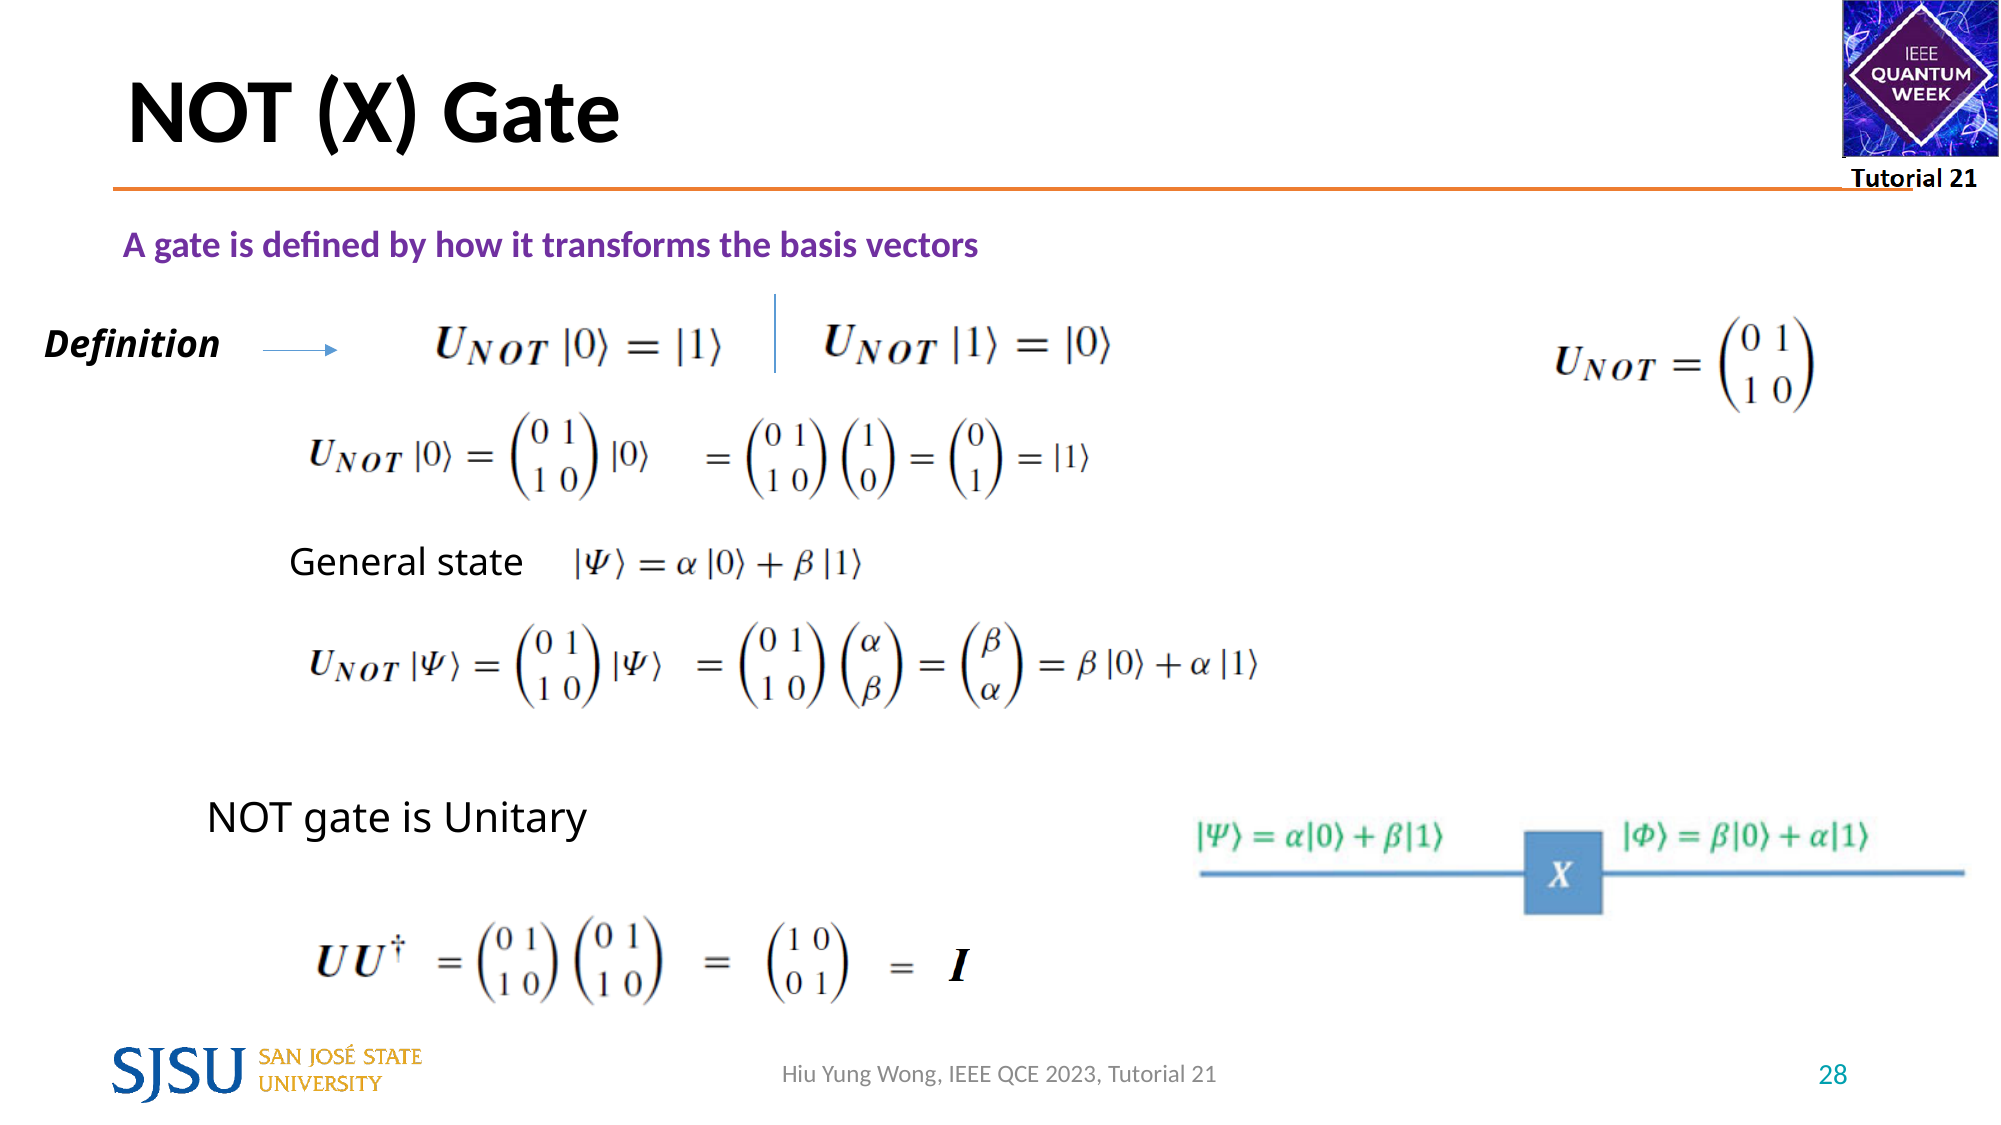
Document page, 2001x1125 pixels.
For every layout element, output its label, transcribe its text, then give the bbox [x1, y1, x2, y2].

picture [1842, 0, 2000, 188]
title NOT (X) Gate [112, 37, 1913, 188]
picture [1533, 296, 1824, 423]
picture [888, 950, 919, 982]
picture [763, 912, 856, 1013]
picture [823, 306, 1127, 377]
picture [431, 894, 561, 1013]
footer Hiu Yung Wong, IEEE QCE 2023, Tutorial 21 [662, 1042, 1338, 1103]
picture [290, 397, 675, 510]
picture [702, 948, 736, 984]
text_box General state [273, 530, 539, 591]
picture [696, 403, 1105, 508]
picture [943, 938, 970, 987]
picture [424, 311, 736, 373]
picture [112, 1044, 422, 1103]
picture [565, 897, 675, 1021]
picture [570, 537, 863, 586]
text_box Definition [29, 312, 236, 373]
text_box A gate is defined by how it transforms the basis vectors [108, 212, 1012, 273]
picture [311, 922, 414, 985]
text_box NOT gate is Unitary [191, 783, 650, 849]
picture [310, 602, 1258, 714]
picture [1179, 798, 2000, 921]
